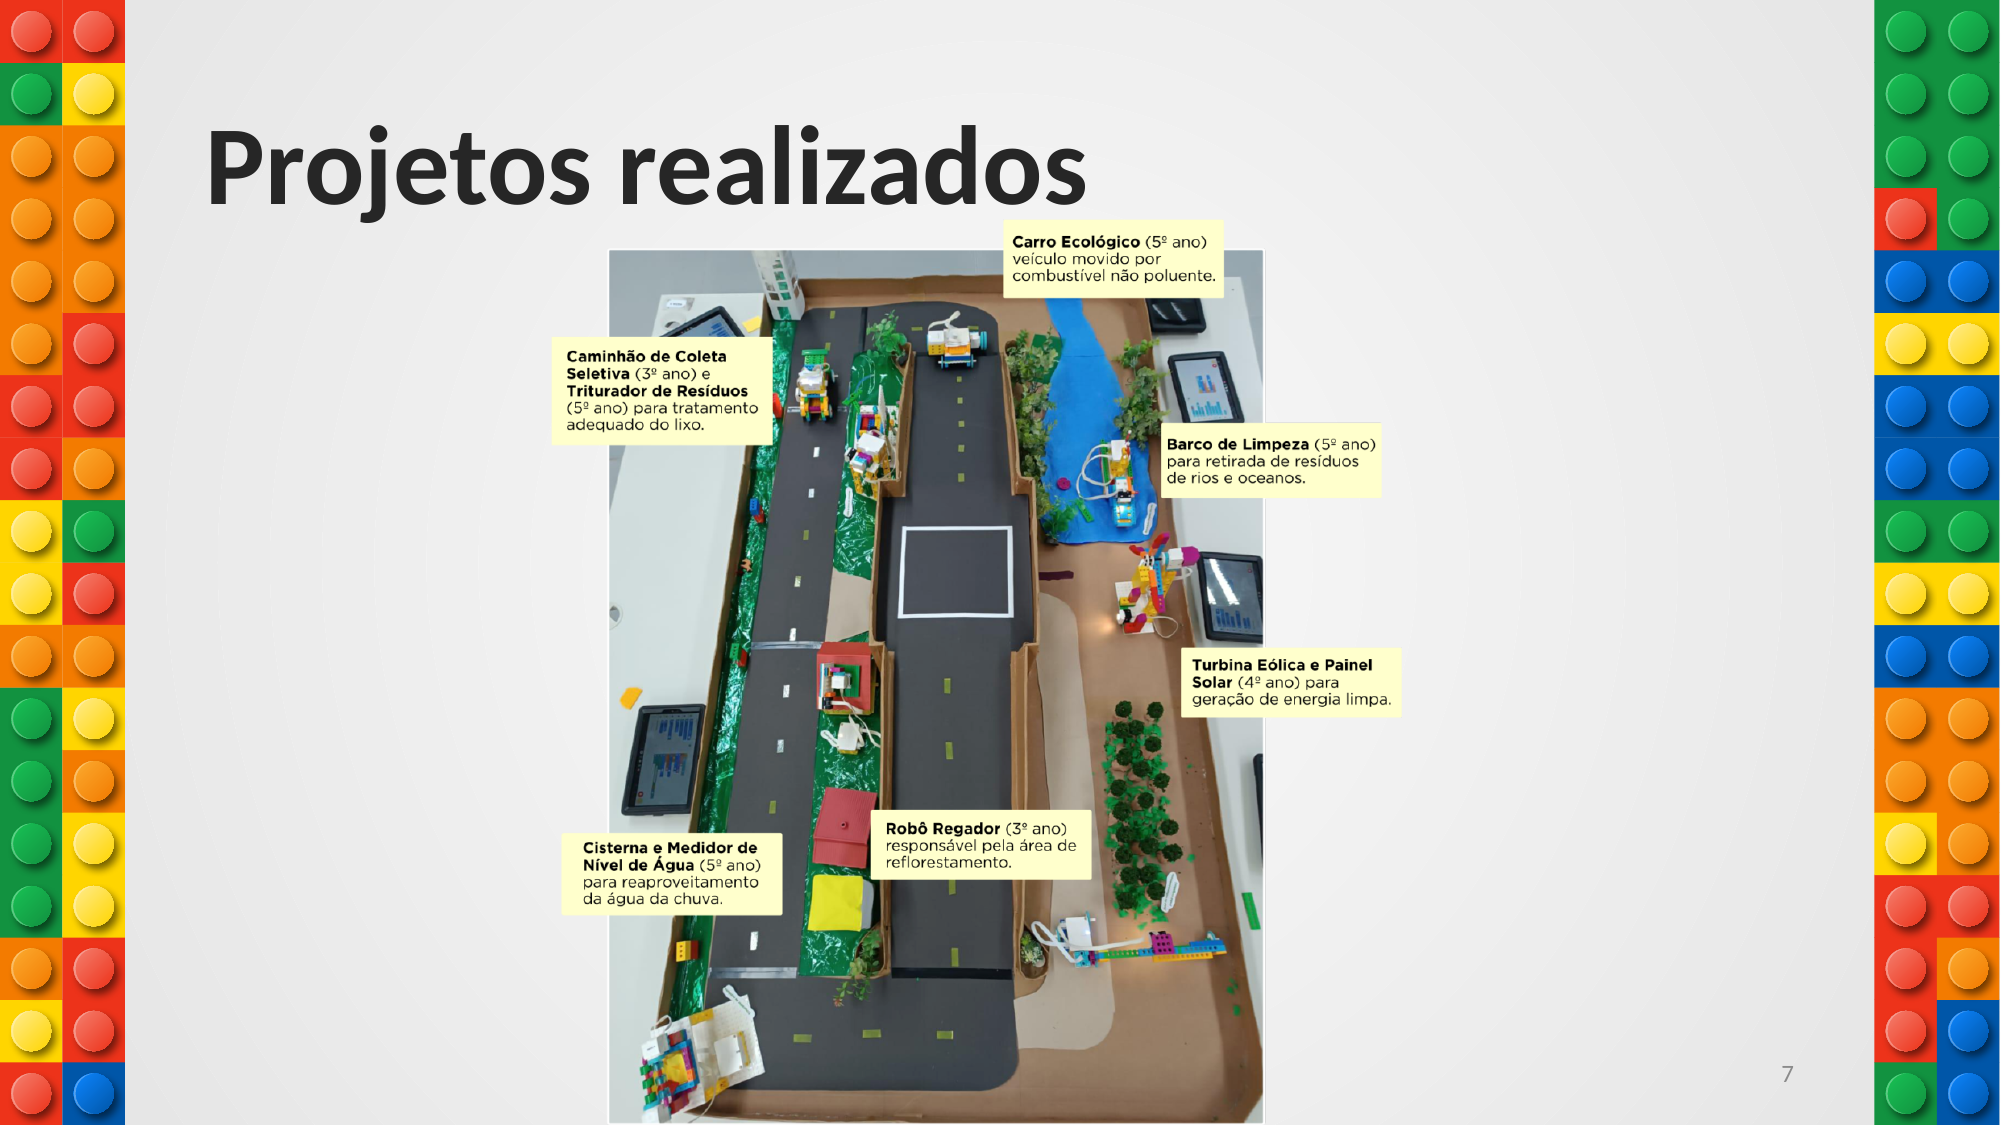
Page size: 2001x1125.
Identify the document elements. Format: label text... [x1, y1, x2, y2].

title Projetos realizados [190, 59, 1810, 278]
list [551, 219, 1402, 1125]
slide_number 7 [1402, 1042, 1810, 1103]
